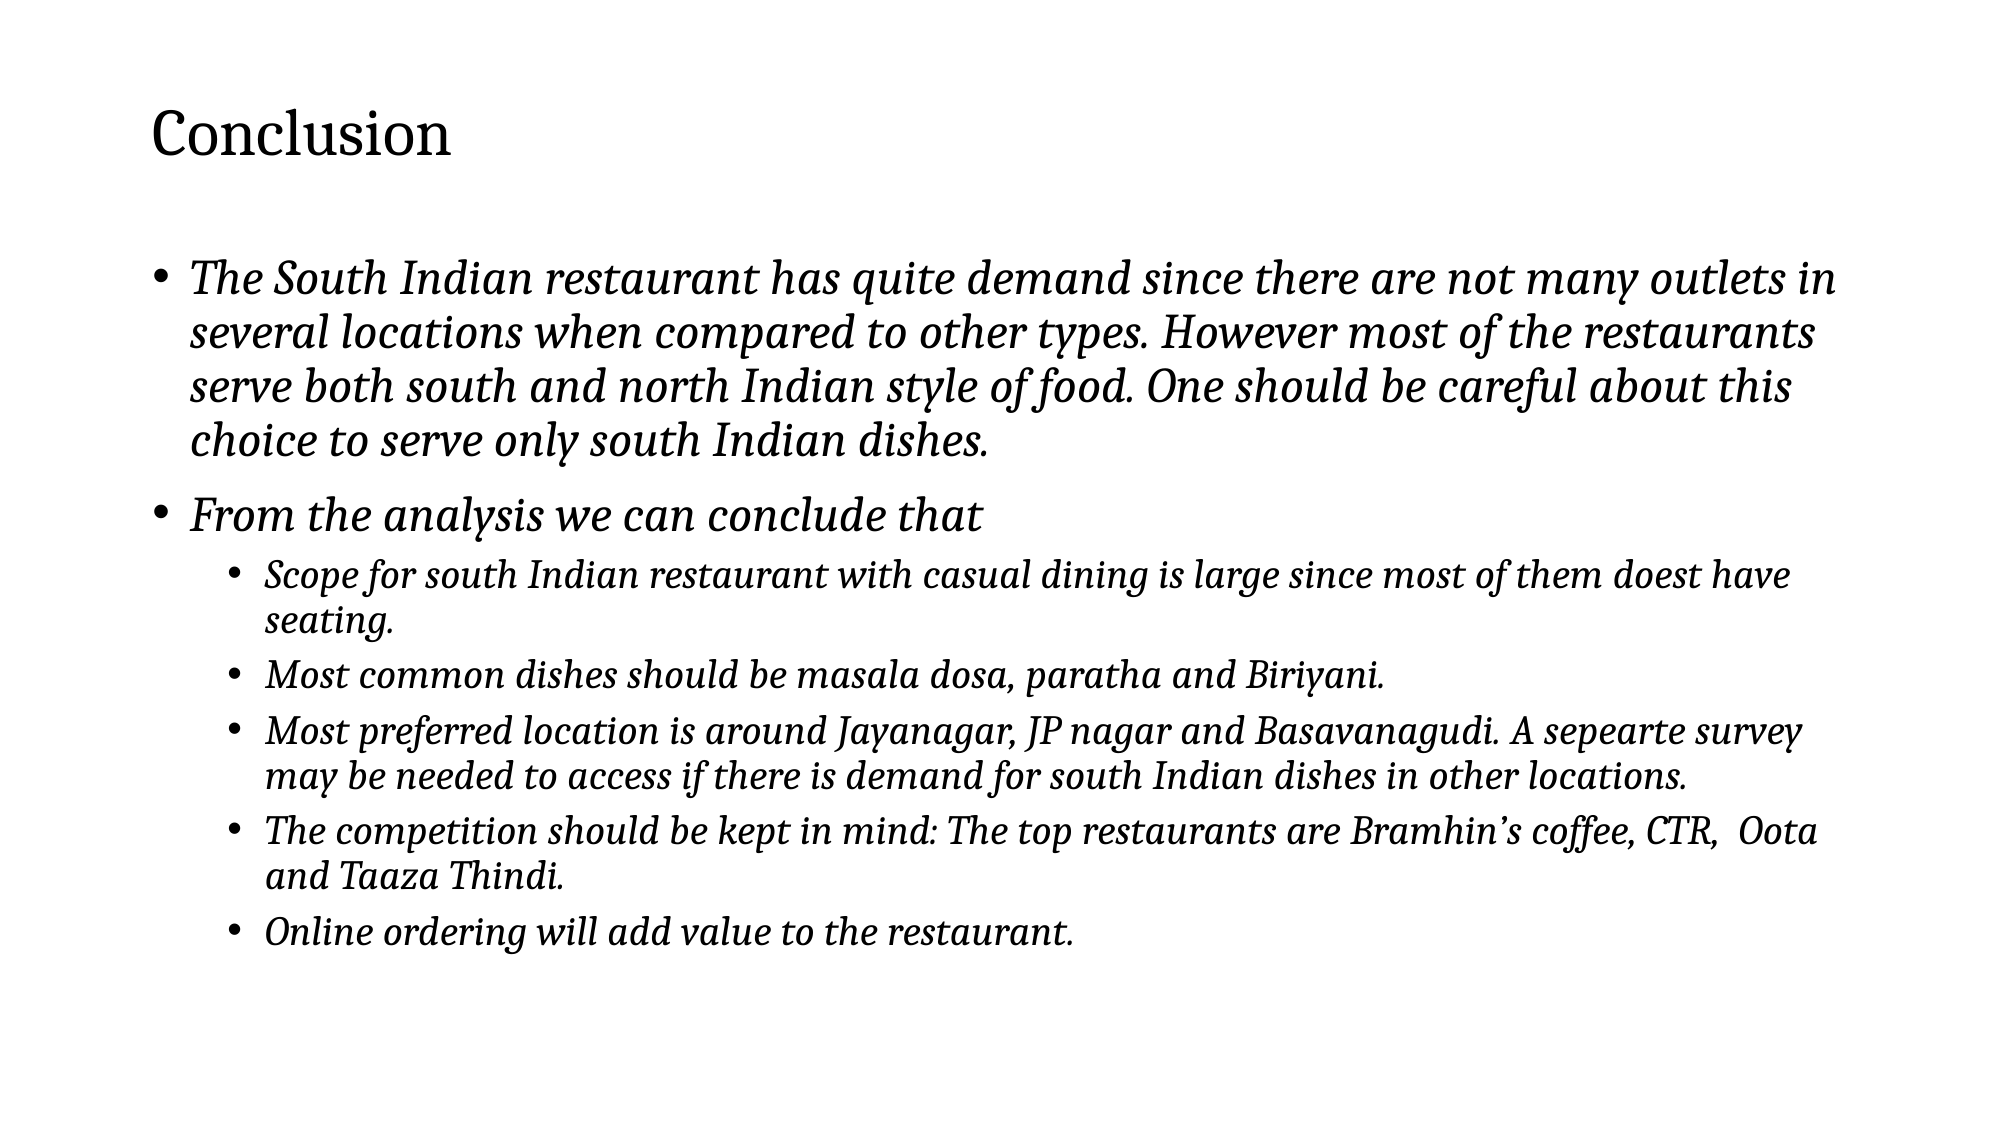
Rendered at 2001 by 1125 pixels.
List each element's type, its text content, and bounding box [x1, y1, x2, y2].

list The South Indian restaurant has quite demand since there are not many outlets in several locations when compared to other types. However most of the restaurants serve both south and north Indian style of food. One should be careful about this choice to serve only south Indian dishes. From the analysis we can conclude that Scope for south Indian restaurant with casual dining is large since most of them doest have seating. Most common dishes should be masala dosa, paratha and Biriyani. Most preferred location is around Jayanagar, JP nagar and Basavanagudi. A sepearte survey may be needed to access if there is demand for south Indian dishes in other locations. The competition should be kept in mind: The top restaurants are Bramhin’s coffee, CTR, Oota and Taaza Thindi. Online ordering will add value to the restaurant. [137, 243, 1863, 1014]
title Conclusion [137, 59, 1863, 208]
